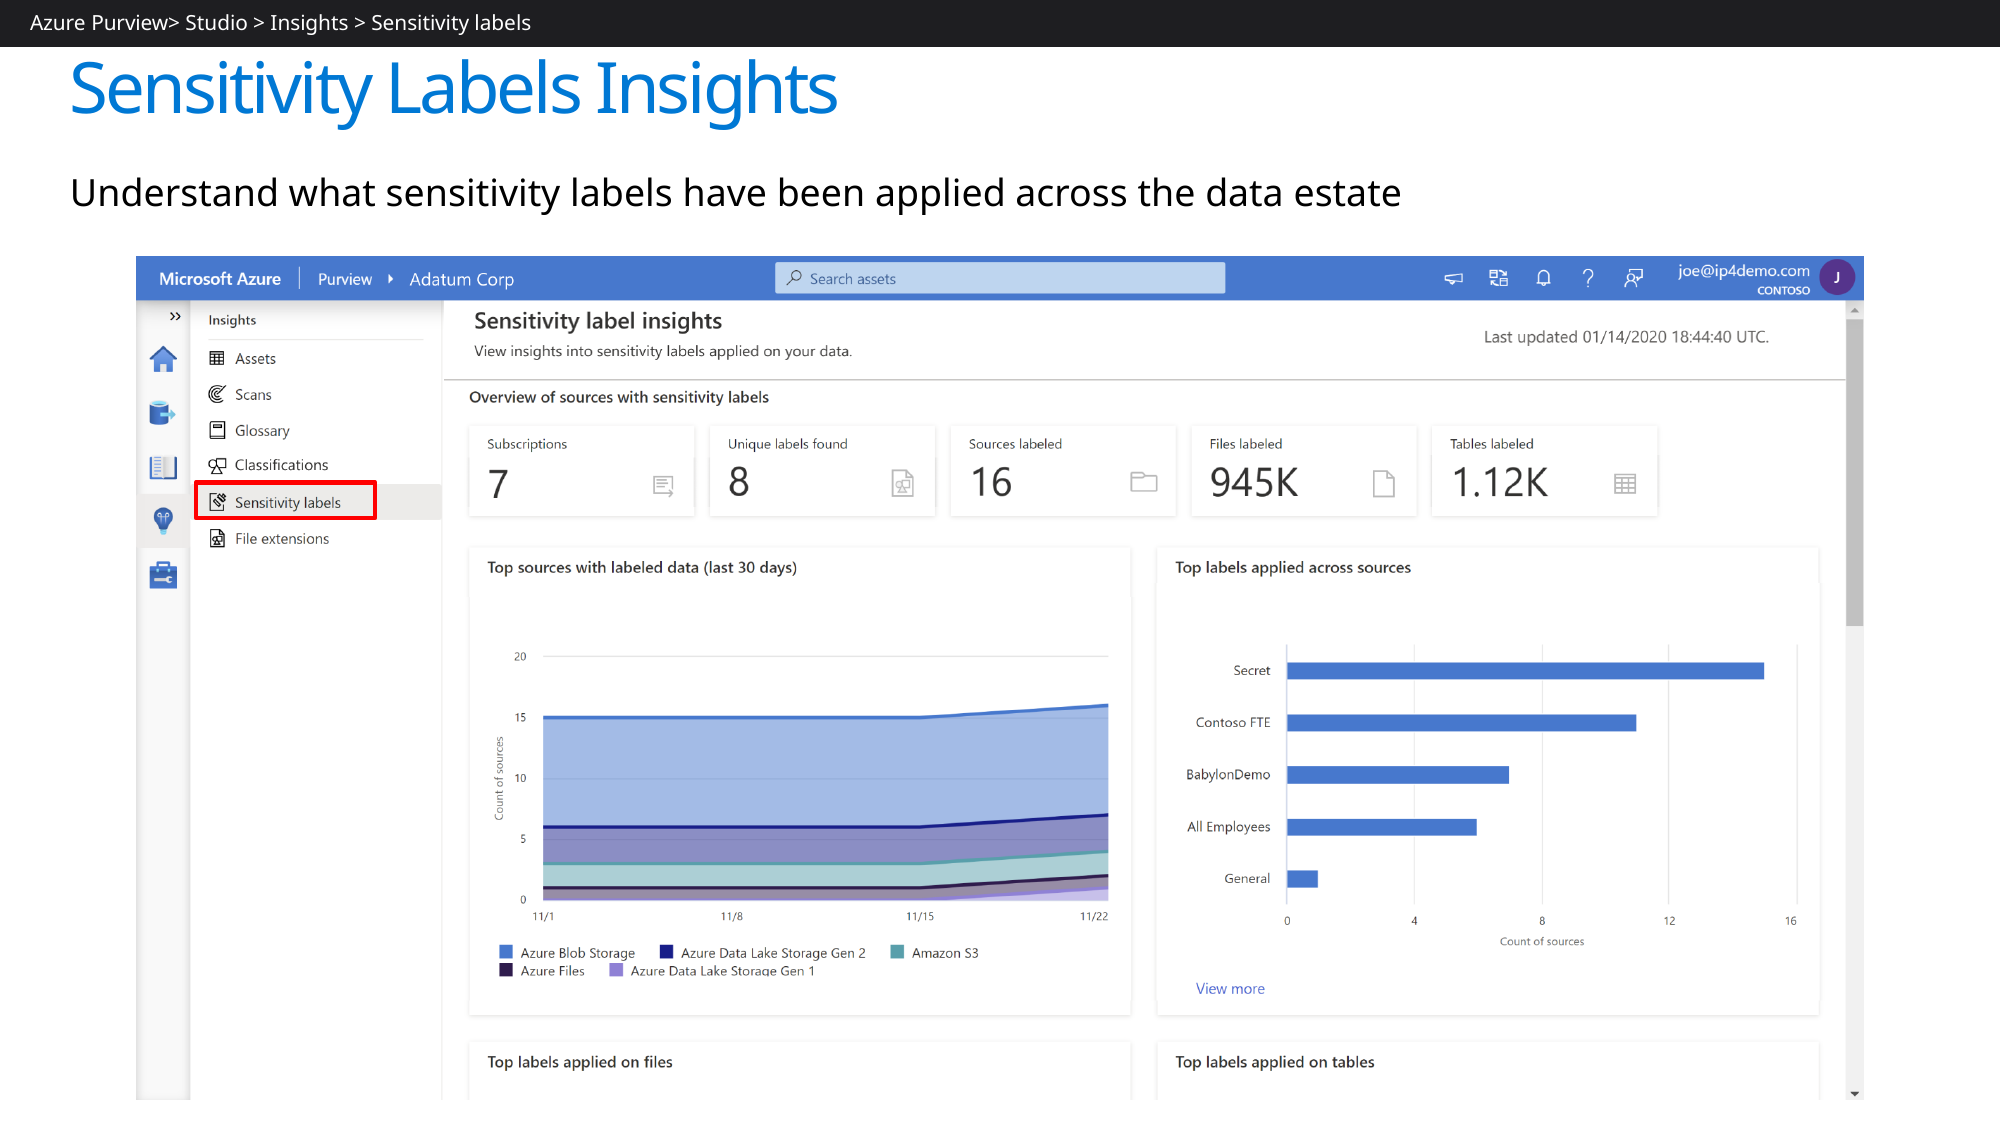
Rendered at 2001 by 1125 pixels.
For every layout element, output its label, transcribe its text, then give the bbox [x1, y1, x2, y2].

picture [136, 255, 1864, 1100]
text_box Sensitivity Labels Insights [69, 25, 982, 150]
text_box Azure Purview> Studio > Insights > Sensitivity labels [0, 0, 2000, 47]
text_box Understand what sensitivity labels have been applied across the data estate [69, 174, 1904, 251]
